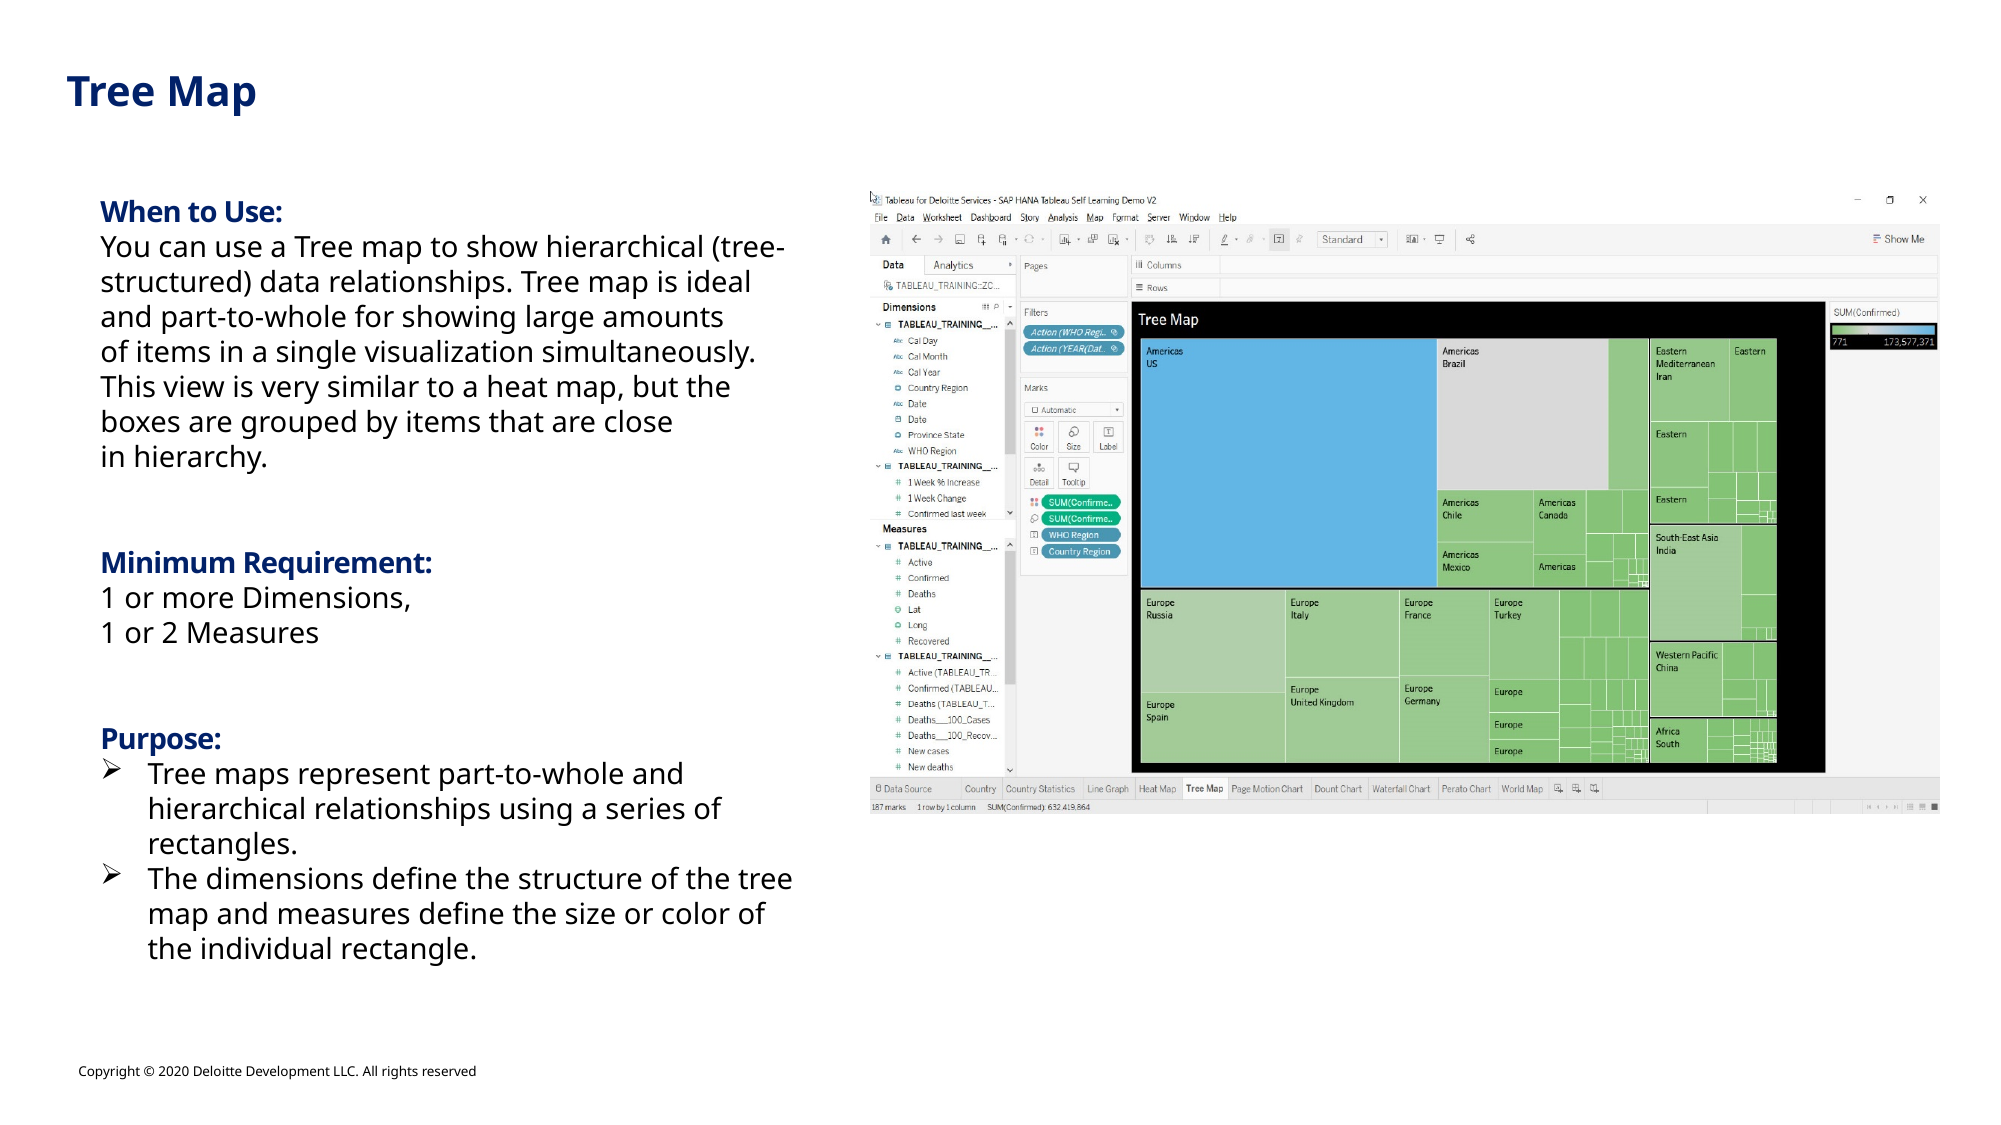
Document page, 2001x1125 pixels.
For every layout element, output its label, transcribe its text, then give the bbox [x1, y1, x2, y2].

text_box Minimum Requirement: 1 or more Dimensions, 1 or 2 Measures [98, 542, 629, 650]
text_box Purpose: Tree maps represent part-to-whole and hierarchical relationships using a series of rectangles. The dimensions define the structure of the tree map and measures define the size or color of the individual rectangle. [98, 718, 817, 966]
text_box When to Use: You can use a Tree map to show hierarchical (tree-structured) data relationships. Tree map is ideal and part-to-whole for showing large amounts of items in a single visualization simultaneously. This view is very similar to a heat map, but the boxes are grouped by items that are close in hierarchy. [98, 191, 817, 473]
picture [870, 190, 1940, 815]
text_box Tree Map [66, 65, 1912, 115]
slide_number Copyright © 2020 Deloitte Development LLC. All rights reserved [63, 1035, 711, 1106]
